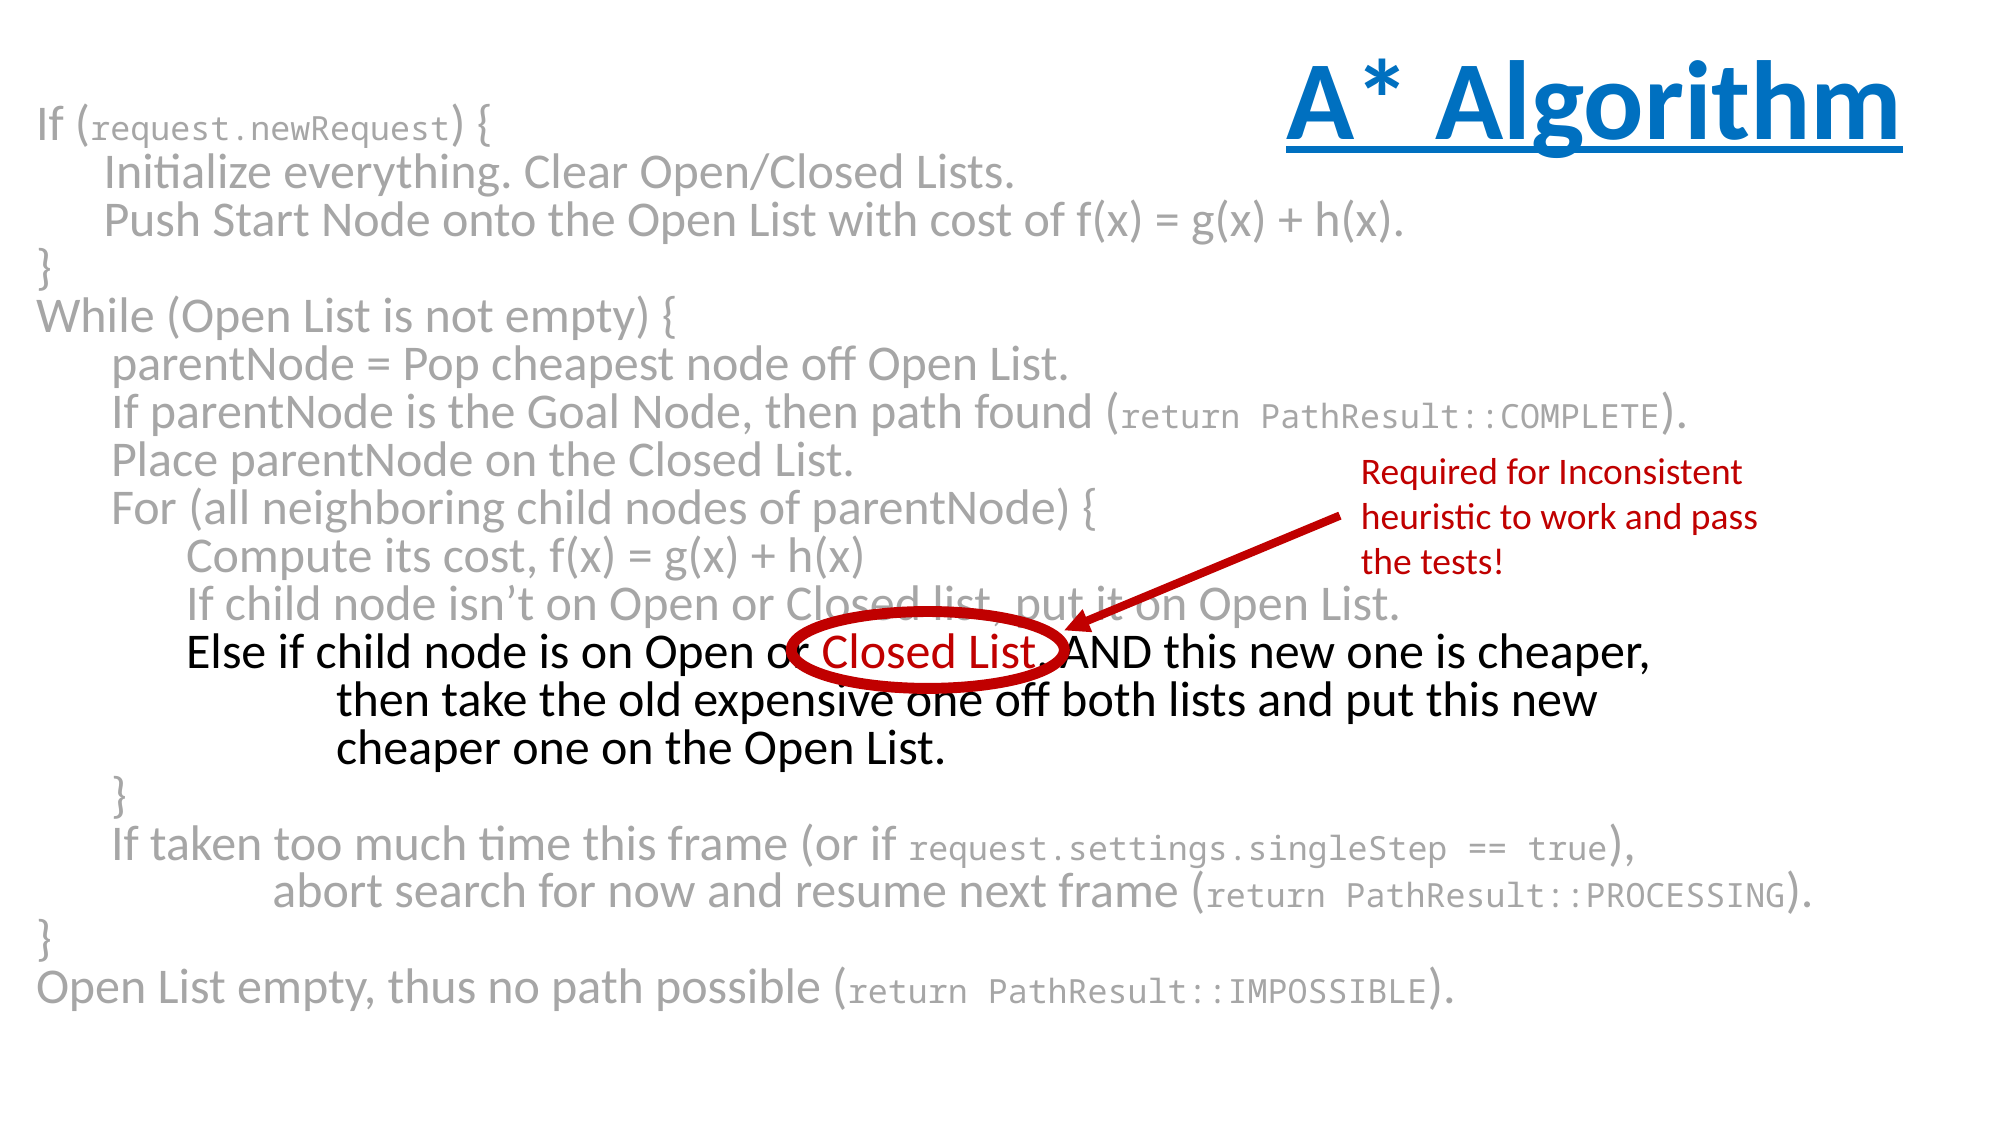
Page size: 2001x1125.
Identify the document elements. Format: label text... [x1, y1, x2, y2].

text_box If (request.newRequest) { Initialize everything. Clear Open/Closed Lists. Push Start Node onto the Open List with cost of f(x) = g(x) + h(x). } While (Open List is not empty) { parentNode = Pop cheapest node off Open List. If parentNode is the Goal Node, then path found (return PathResult::COMPLETE). Place parentNode on the Closed List. For (all neighboring child nodes of parentNode) { Compute its cost, f(x) = g(x) + h(x) If child node isn’t on Open or Closed list, put it on Open List. Else if child node is on Open or Closed List, AND this new one is cheaper, then take the old expensive one off both lists and put this new cheaper one on the Open List. } If taken too much time this frame (or if request.settings.singleStep == true), abort search for now and resume next frame (return PathResult::PROCESSING). } Open List empty, thus no path possible (return PathResult::IMPOSSIBLE). [21, 95, 2000, 1021]
text_box [790, 610, 1066, 690]
text_box Required for Inconsistent heuristic to work and pass the tests! [1345, 439, 1832, 590]
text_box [1064, 515, 1340, 631]
text_box A* Algorithm [1271, 19, 1927, 169]
